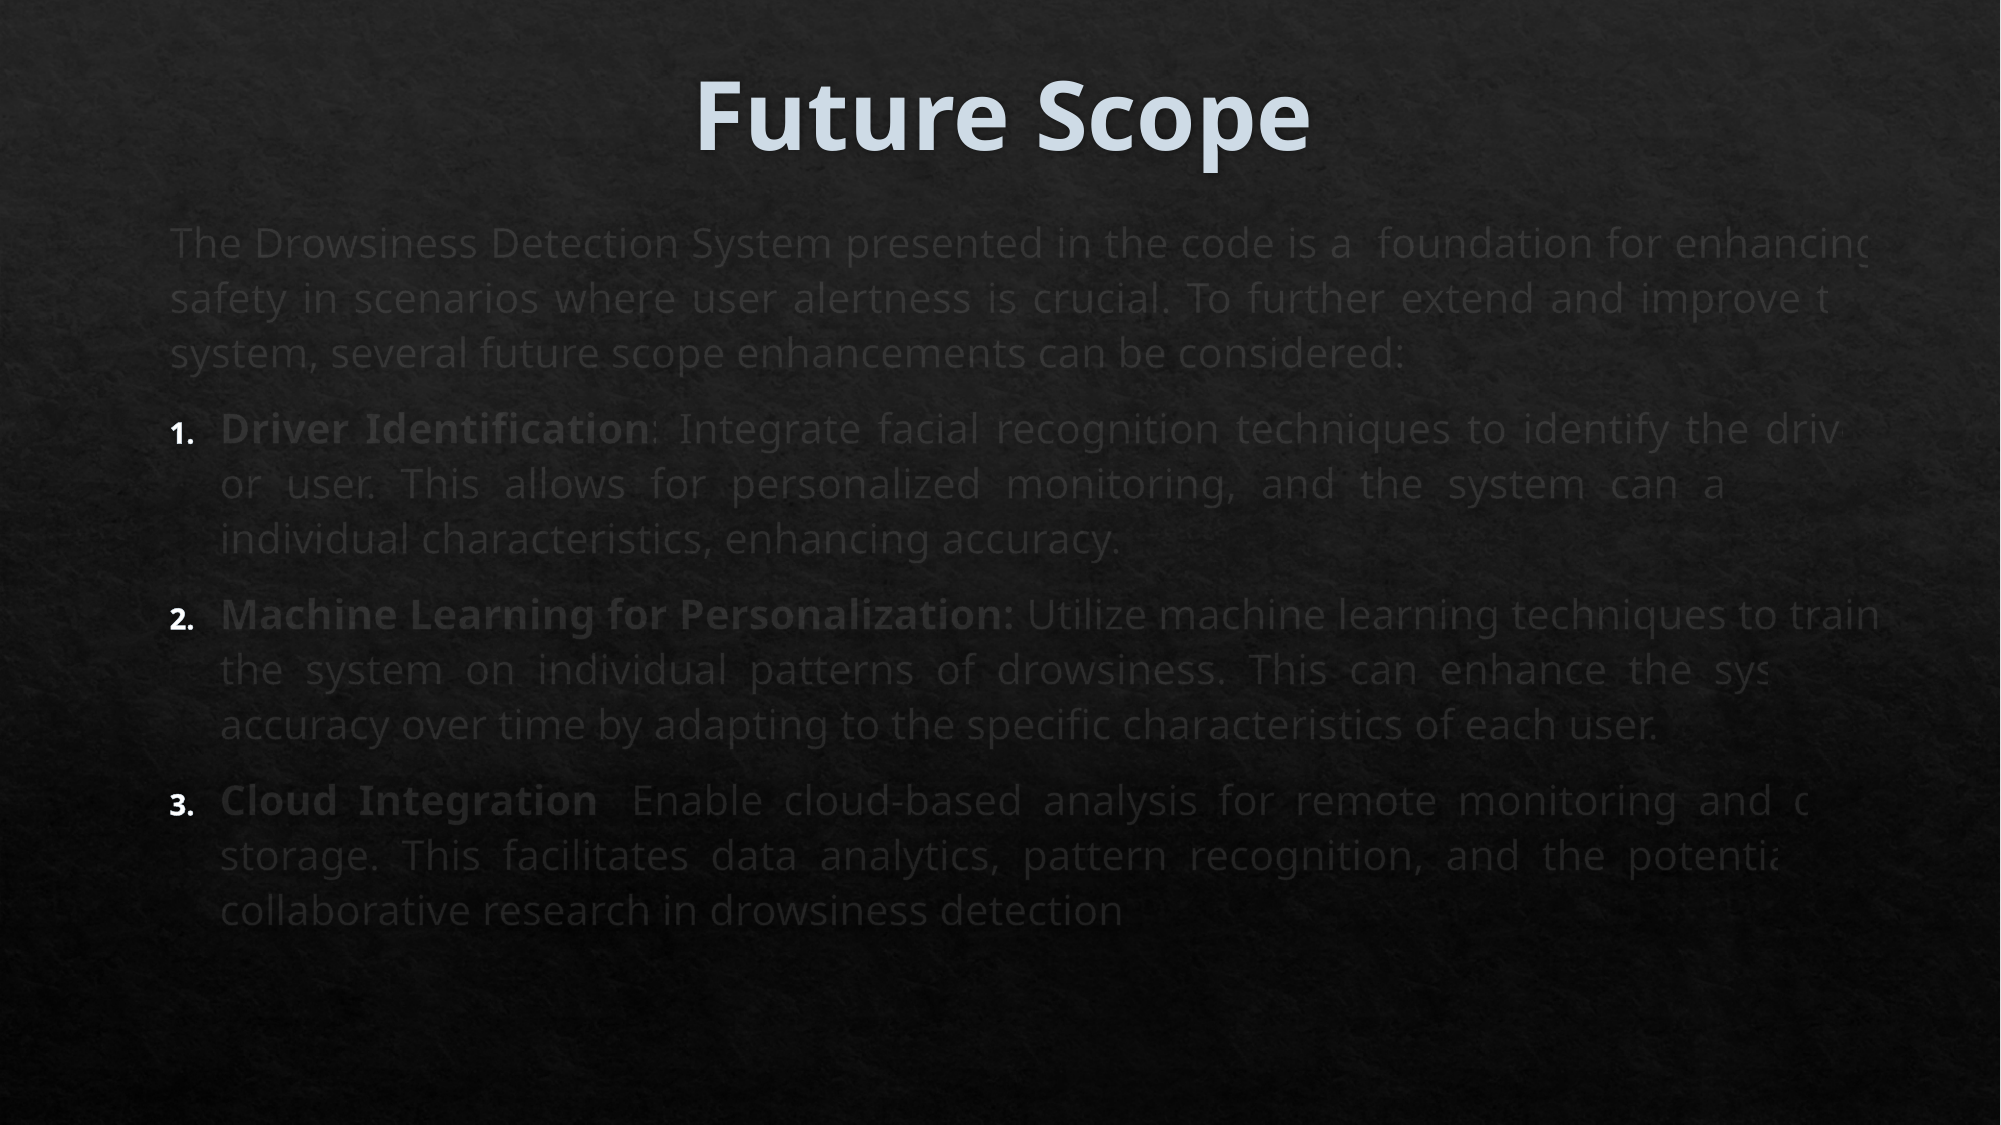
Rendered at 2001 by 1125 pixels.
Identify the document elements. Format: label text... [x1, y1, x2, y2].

title Future Scope [108, 48, 1897, 190]
list The Drowsiness Detection System presented in the code is a foundation for enhancing safety in scenarios where user alertness is crucial. To further extend and improve the system, several future scope enhancements can be considered: Driver Identification: Integrate facial recognition techniques to identify the driver or user. This allows for personalized monitoring, and the system can adapt to individual characteristics, enhancing accuracy. Machine Learning for Personalization: Utilize machine learning techniques to train the system on individual patterns of drowsiness. This can enhance the system's accuracy over time by adapting to the specific characteristics of each user. Cloud Integration: Enable cloud-based analysis for remote monitoring and data storage. This facilitates data analytics, pattern recognition, and the potential for collaborative research in drowsiness detection [148, 203, 1897, 1008]
